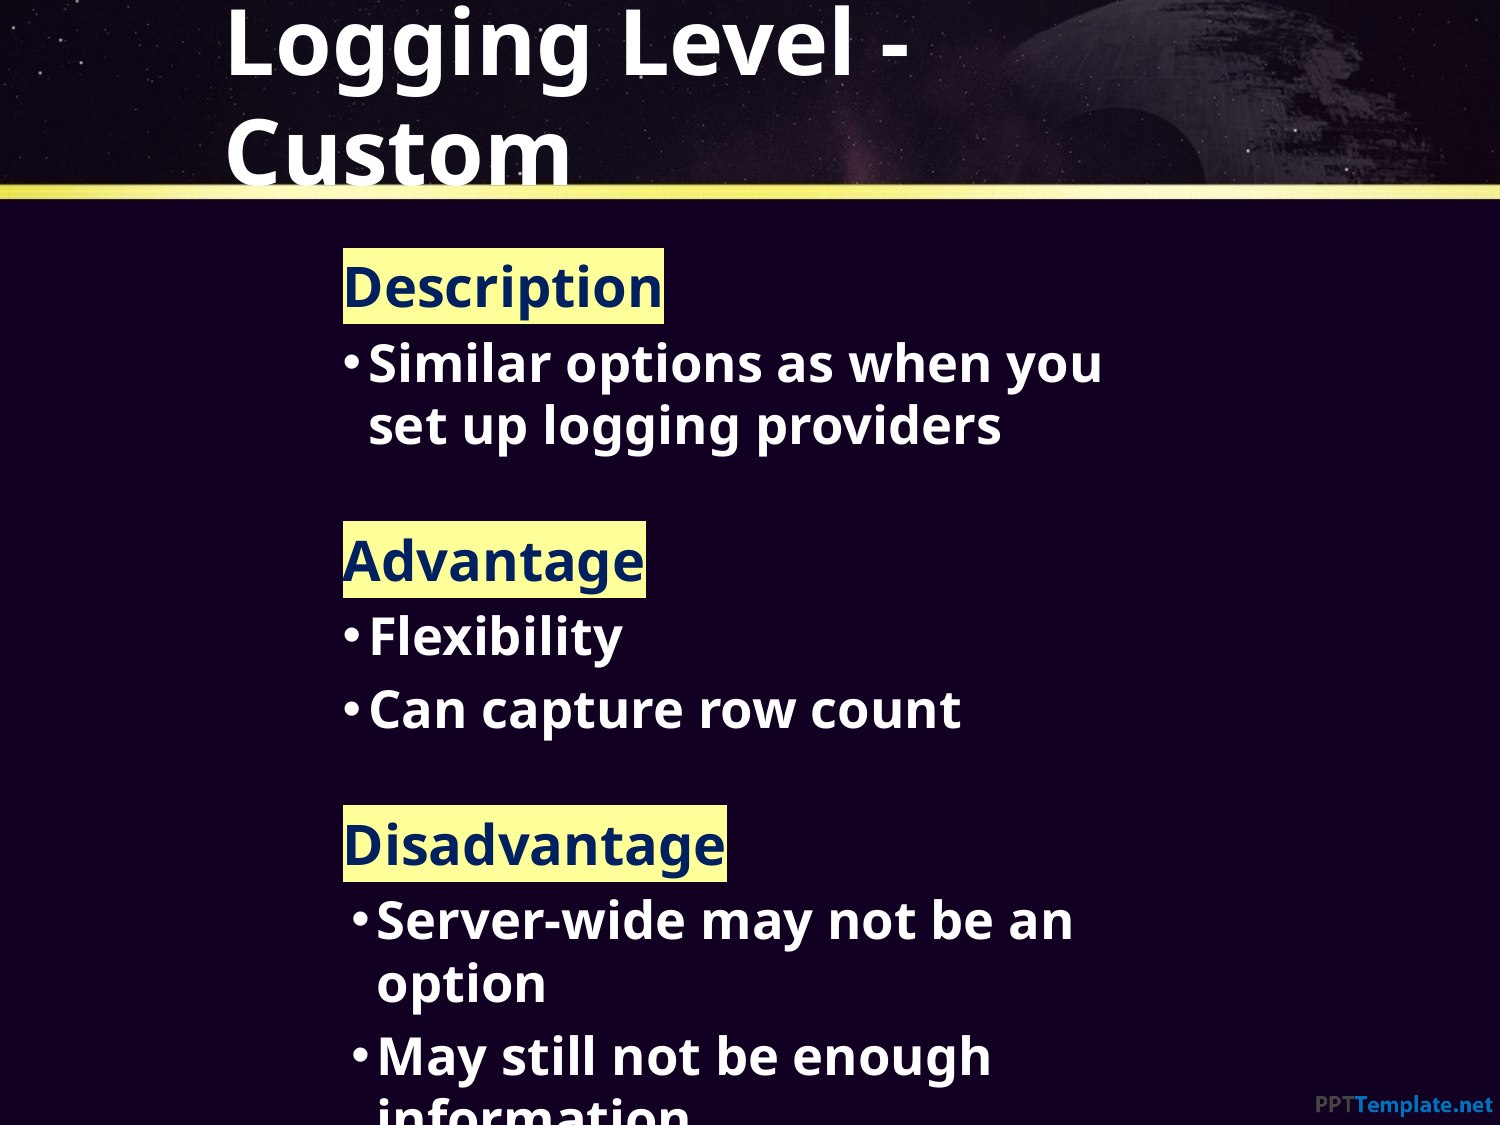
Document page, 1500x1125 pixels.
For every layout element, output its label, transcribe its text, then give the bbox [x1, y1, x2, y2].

text_box Logging Level - Custom [208, 0, 1292, 188]
text_box Description Similar options as when you set up logging providers Advantage Flexibility Can capture row count Disadvantage Server-wide may not be an option May still not be enough information [200, 212, 1200, 1125]
picture [0, 0, 1500, 1125]
